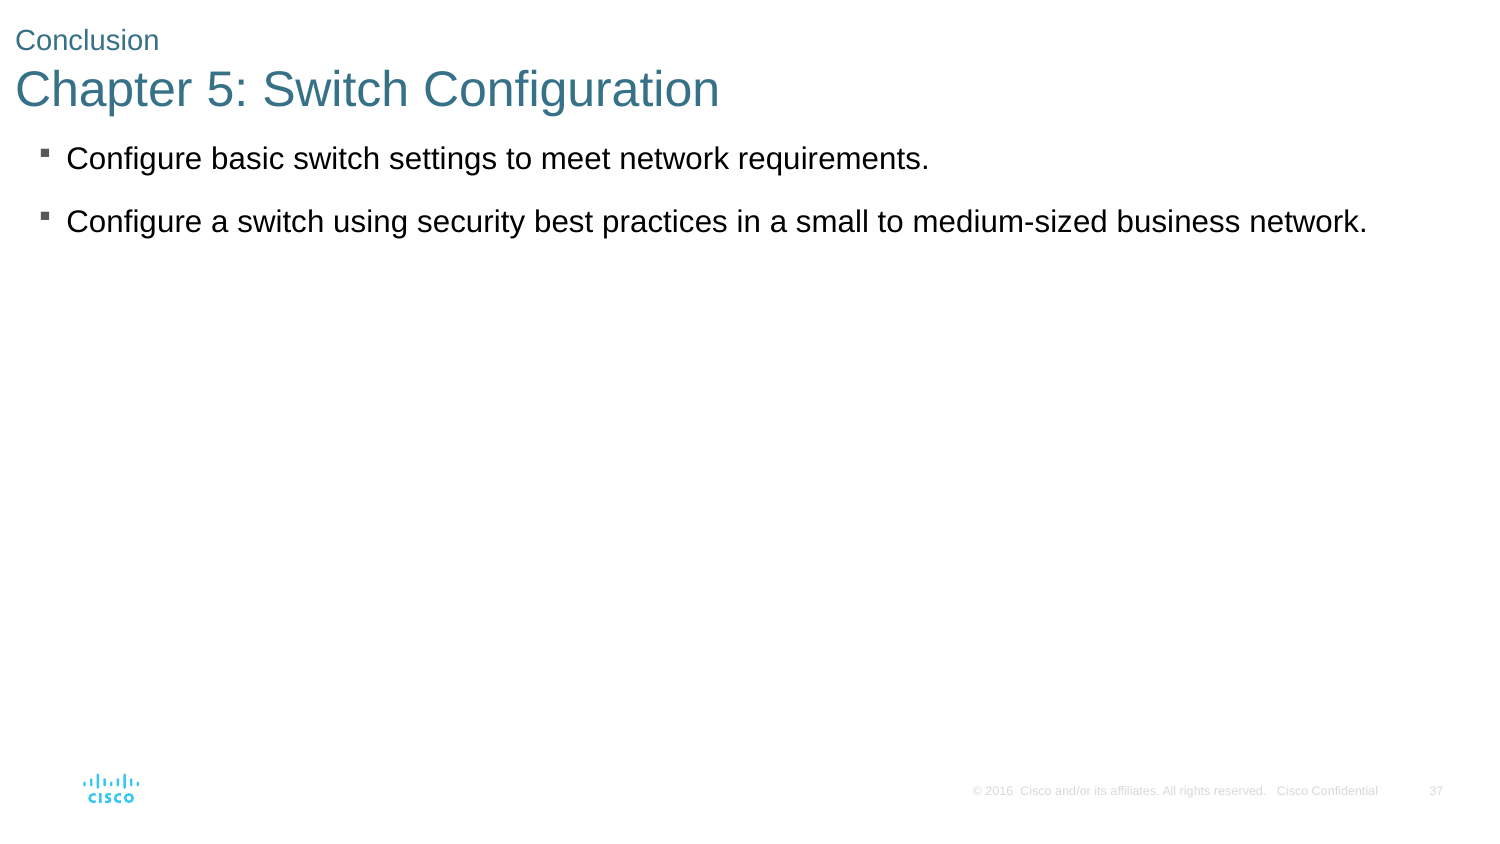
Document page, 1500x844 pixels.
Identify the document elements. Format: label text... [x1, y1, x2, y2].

title Conclusion Chapter 5: Switch Configuration [0, 6, 1500, 131]
list Configure basic switch settings to meet network requirements. Configure a switch using security best practices in a small to medium-sized business network. [23, 131, 1476, 813]
